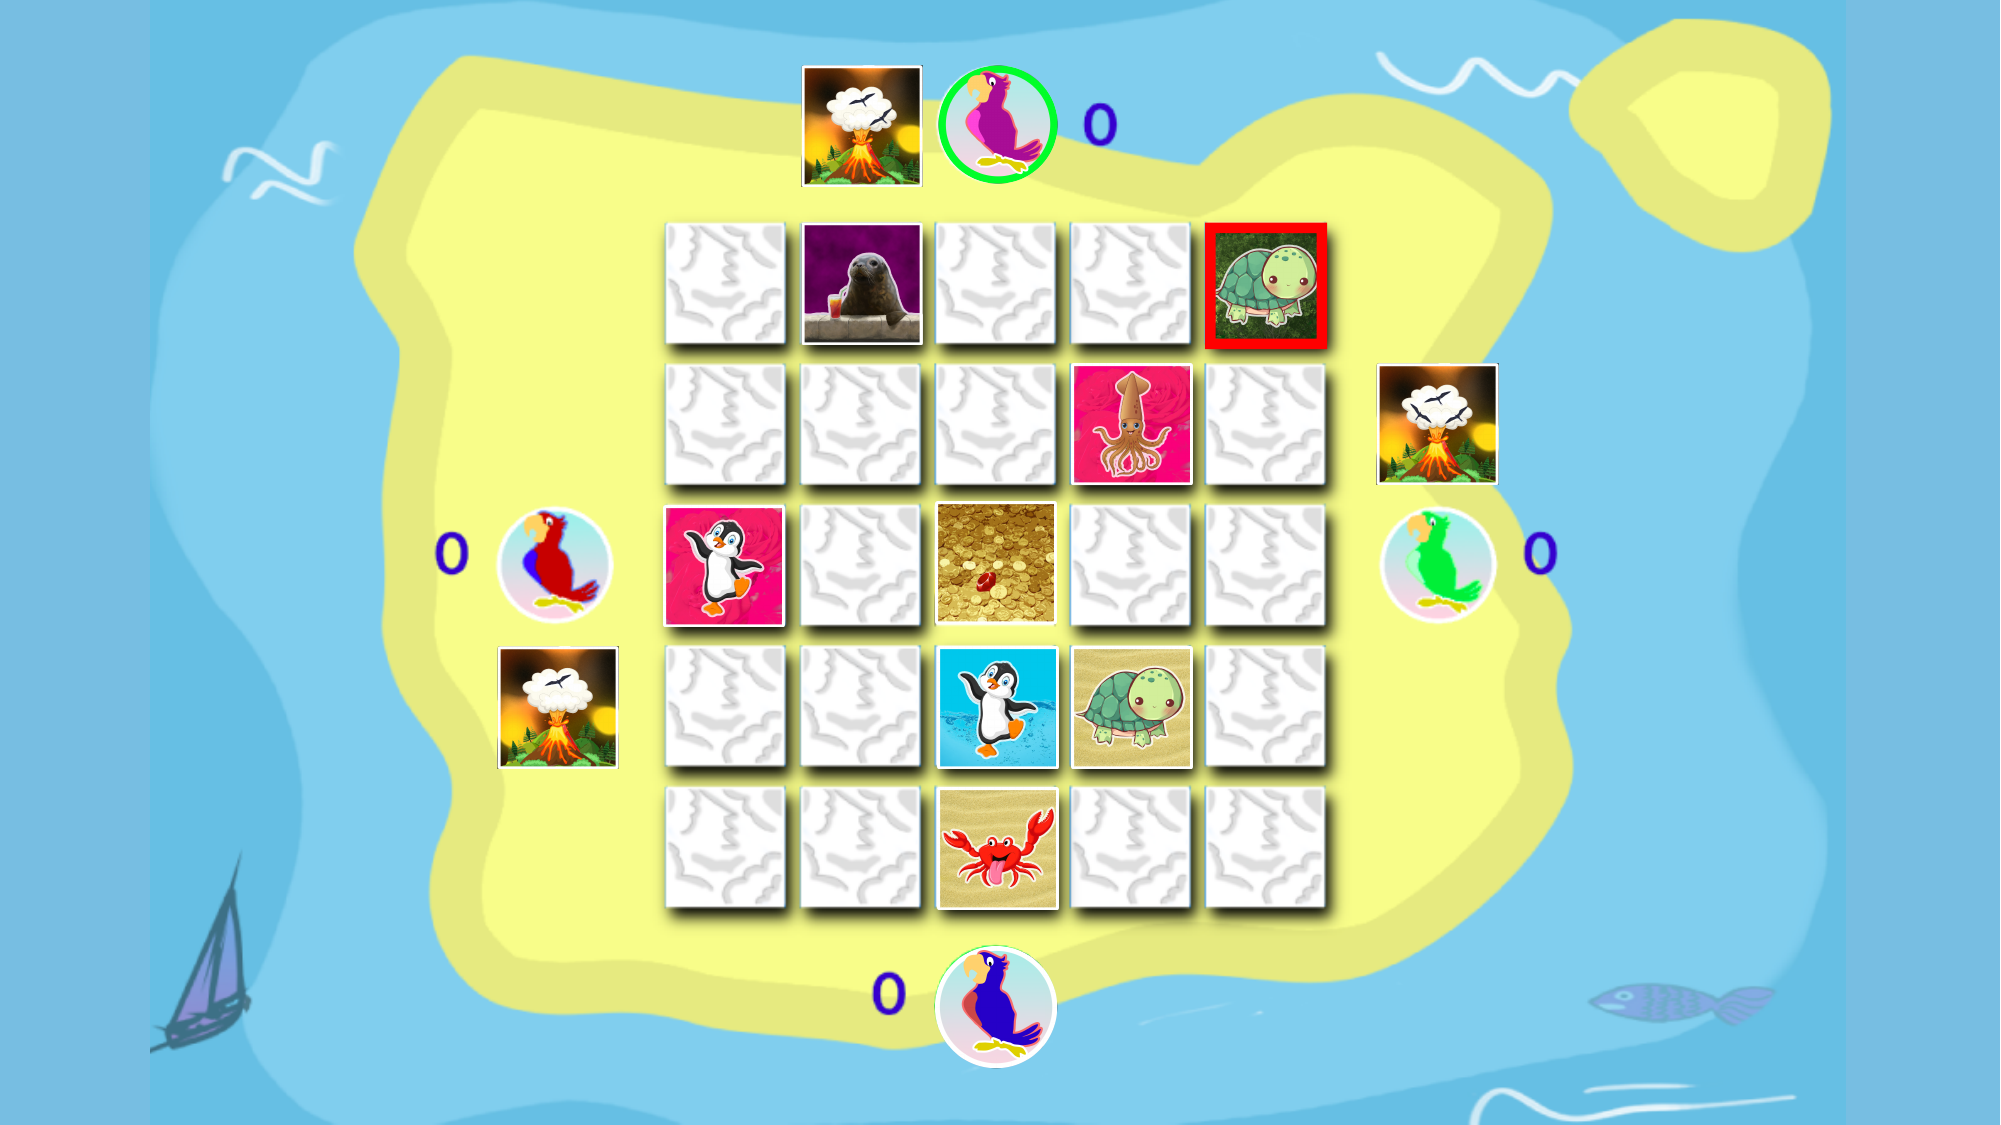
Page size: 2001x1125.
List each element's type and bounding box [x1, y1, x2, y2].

picture [150, 0, 1846, 1125]
